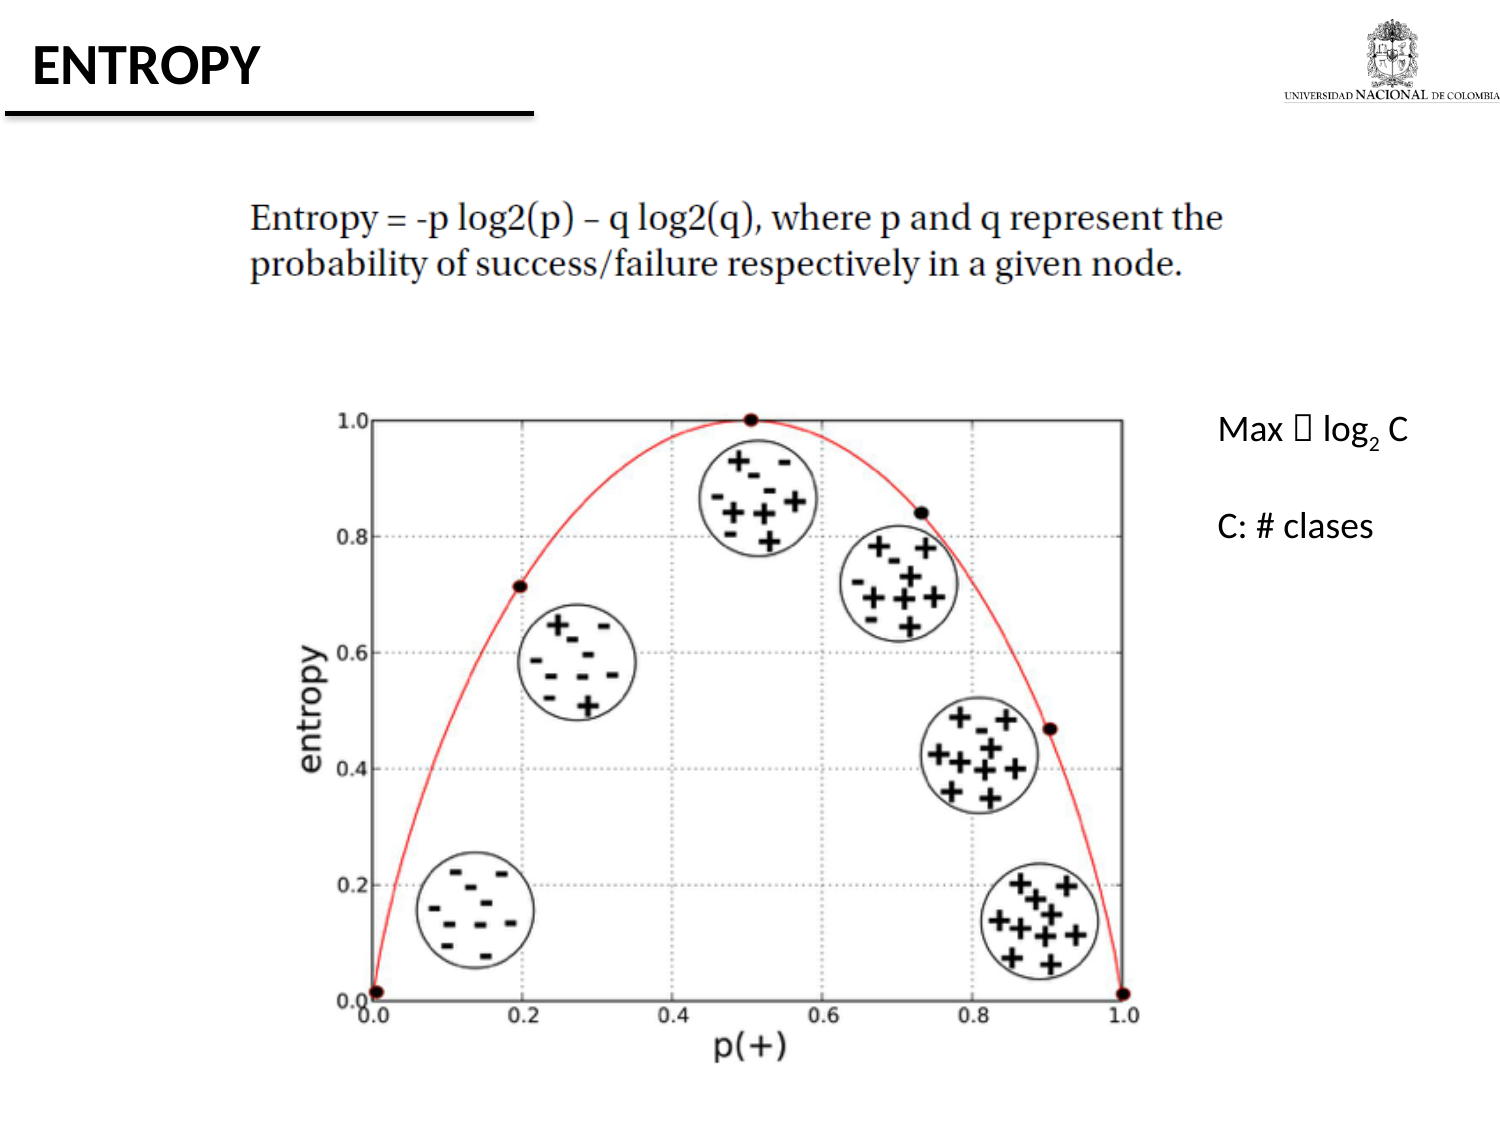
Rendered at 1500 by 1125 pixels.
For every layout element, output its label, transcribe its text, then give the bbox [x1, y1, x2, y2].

picture [229, 396, 1227, 1103]
text_box Max  log2 C C: # clases [1229, 397, 1424, 553]
picture [1283, 18, 1500, 106]
picture [238, 180, 1254, 318]
text_box ENTROPY [17, 19, 276, 104]
